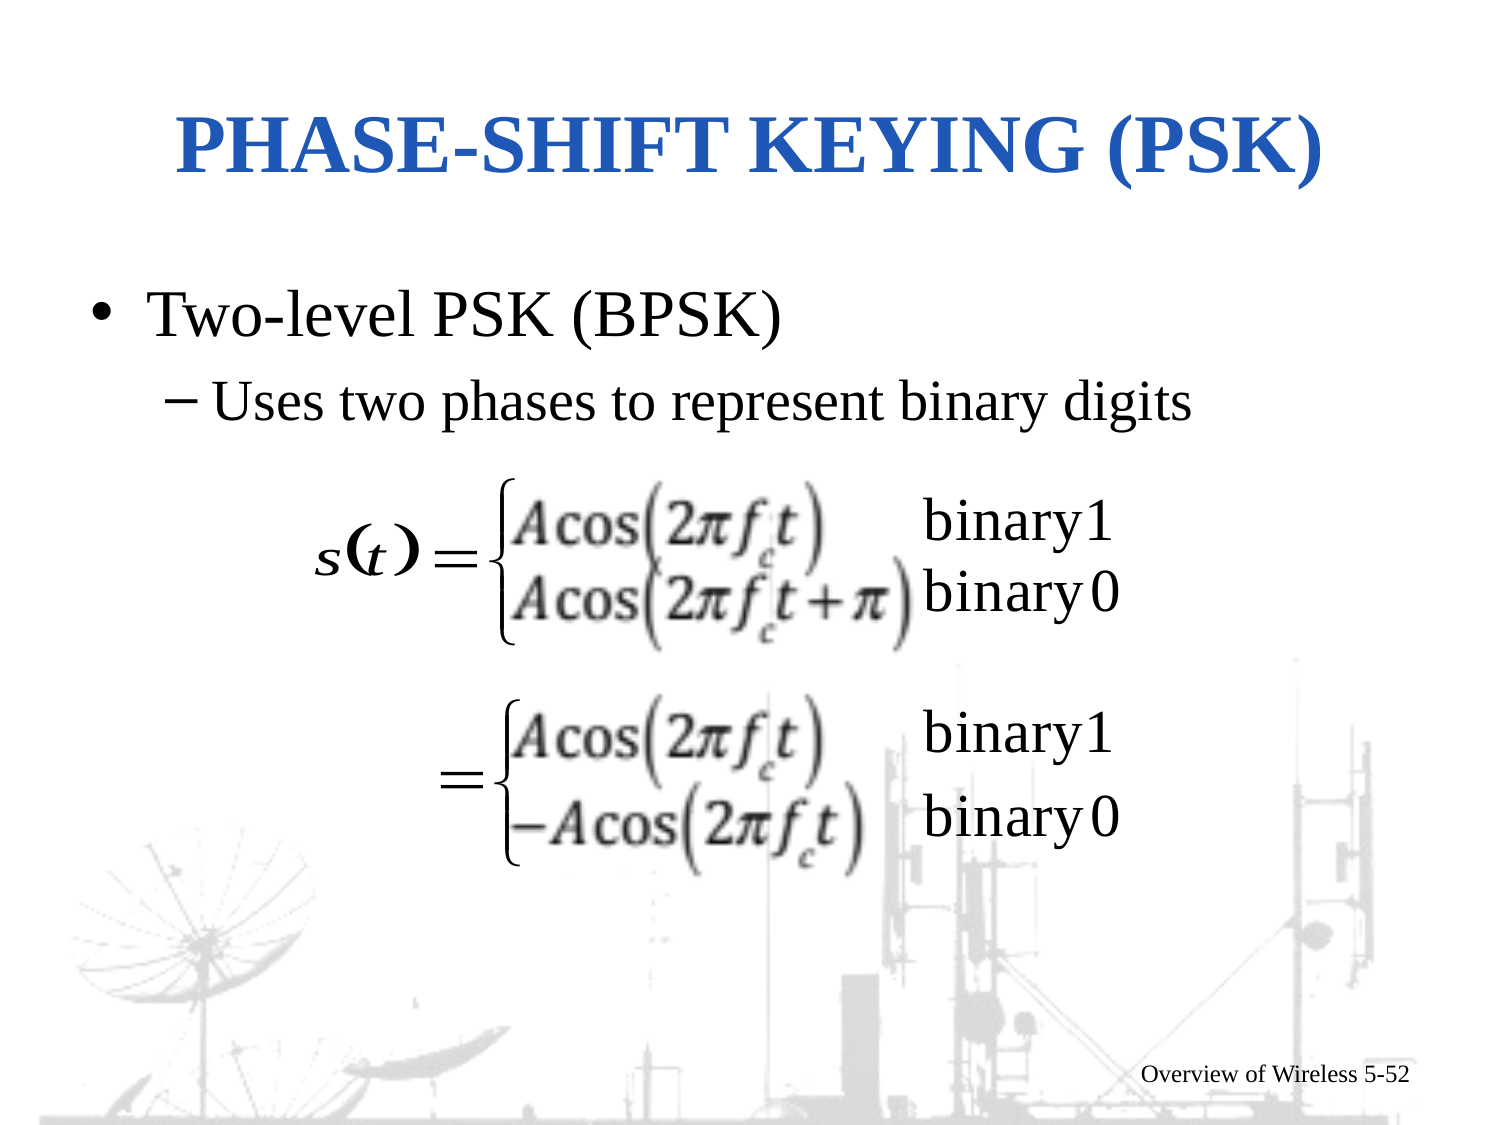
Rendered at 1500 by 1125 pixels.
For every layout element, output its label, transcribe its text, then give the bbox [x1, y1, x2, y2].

slide_number Overview of Wireless 5-52 [893, 1042, 1425, 1103]
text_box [504, 542, 922, 660]
title Phase-Shift Keying (PSK) [75, 45, 1425, 233]
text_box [914, 780, 1134, 862]
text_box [504, 467, 830, 542]
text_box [914, 555, 1134, 637]
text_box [301, 467, 503, 657]
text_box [421, 689, 499, 878]
list Two-level PSK (BPSK) Uses two phases to represent binary digits [75, 262, 1425, 1005]
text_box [504, 679, 830, 767]
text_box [914, 696, 1119, 779]
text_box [914, 483, 1119, 554]
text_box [504, 767, 871, 885]
